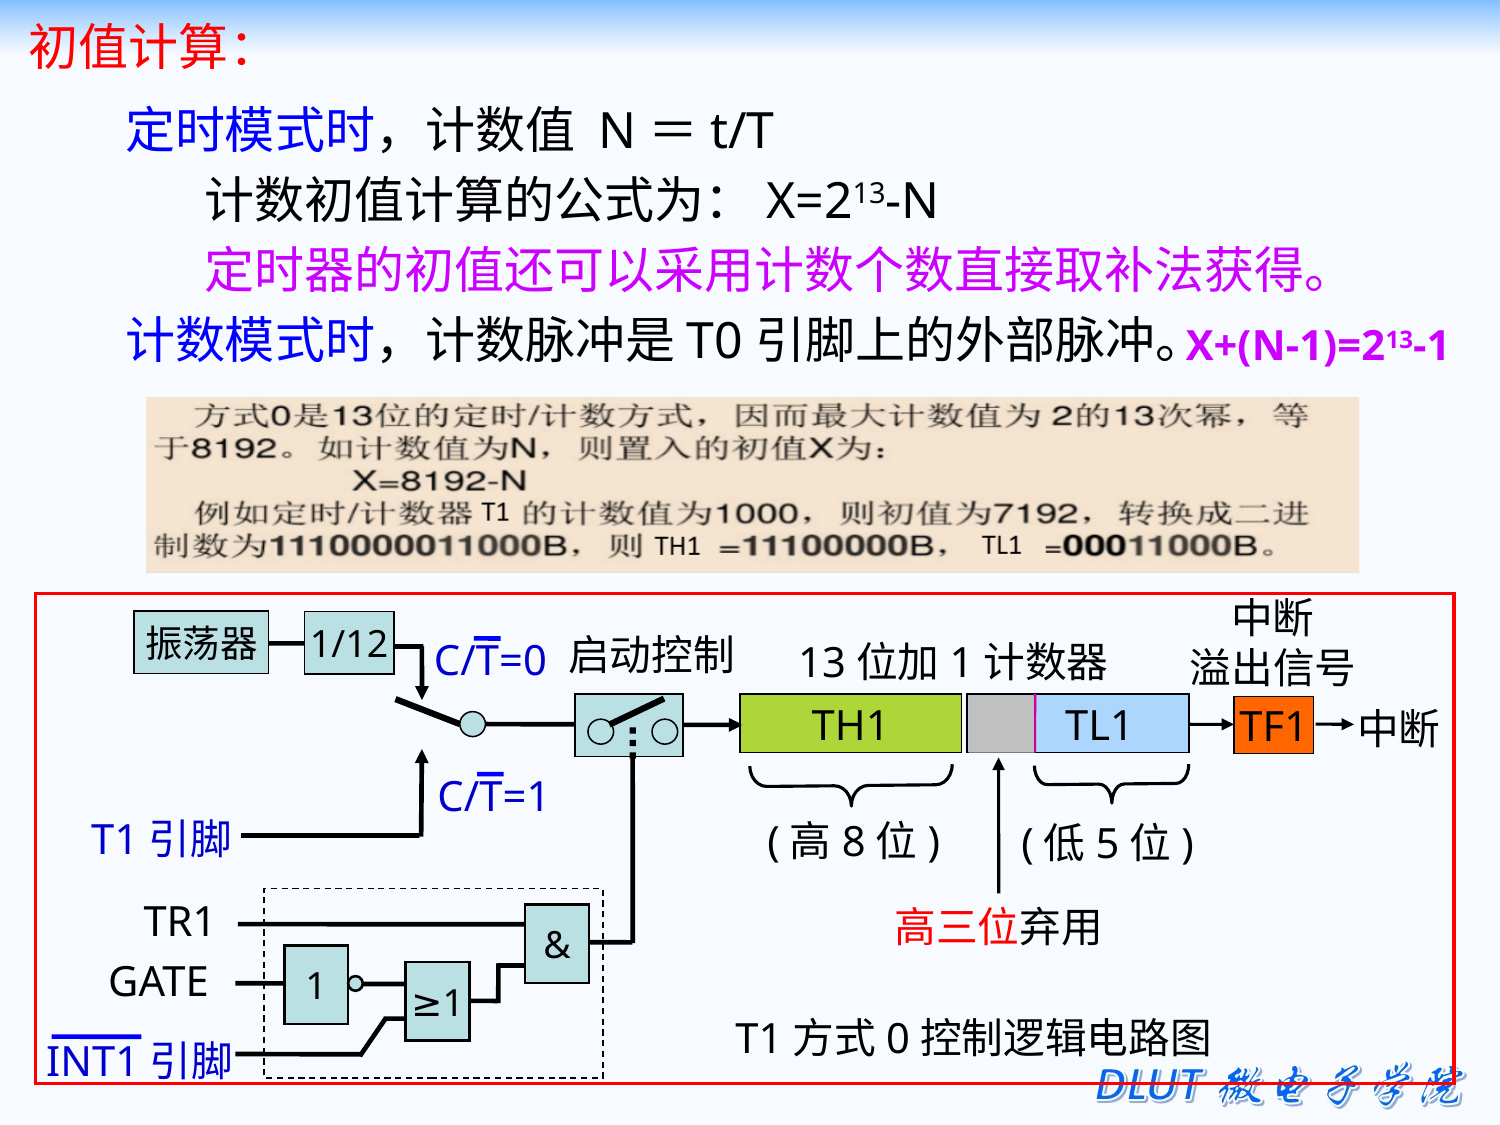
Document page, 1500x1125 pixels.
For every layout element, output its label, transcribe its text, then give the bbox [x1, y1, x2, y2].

text_box X+(N-1)=213-1 [1171, 311, 1466, 377]
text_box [35, 593, 1458, 1084]
text_box 初值计算： [14, 7, 294, 83]
picture [0, 0, 1500, 1125]
text_box 定时模式时，计数值 N＝t/T 计数初值计算的公式为：X=213-N 定时器的初值还可以采用计数个数直接取补法获得。 计数模式时，计数脉冲是T0引脚上的外部脉冲。 [109, 90, 1383, 391]
